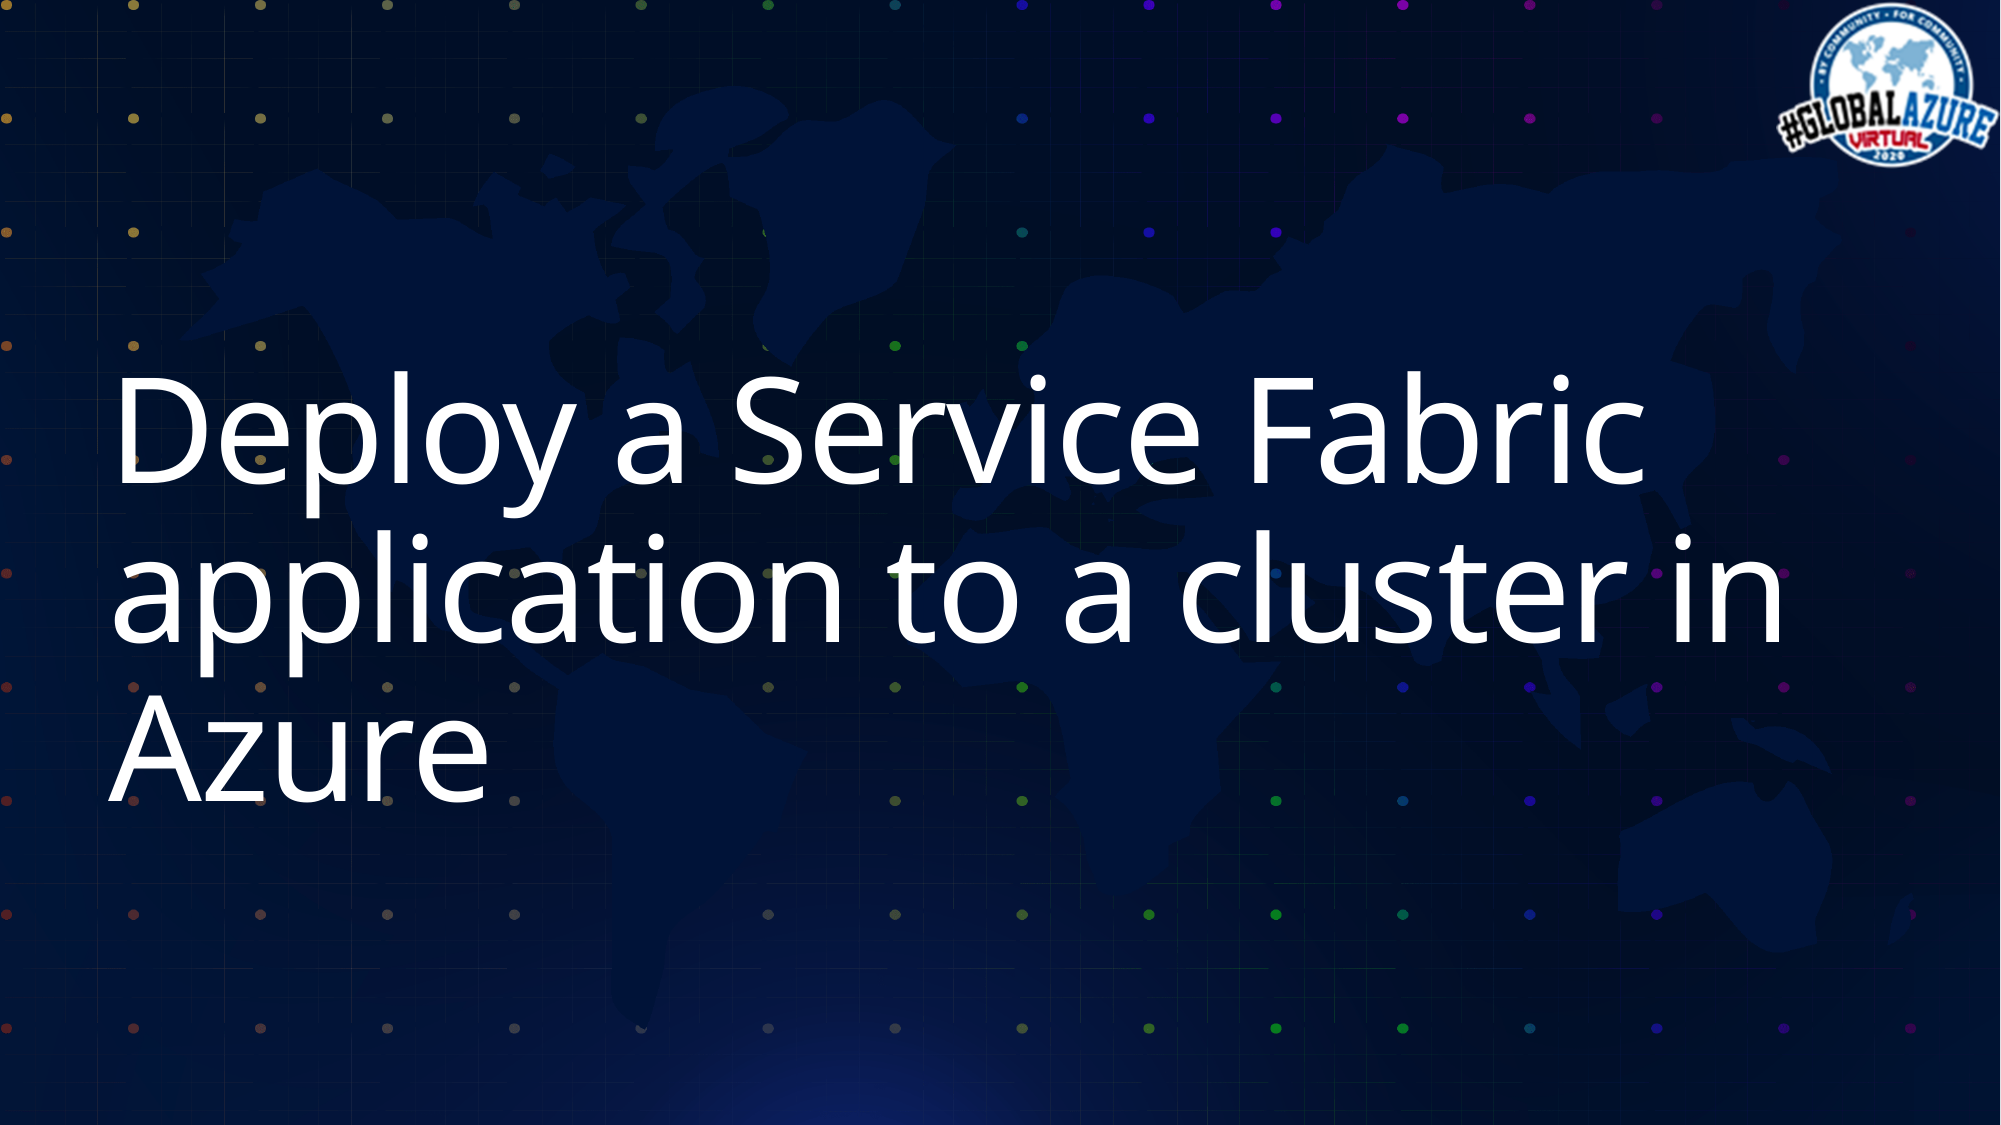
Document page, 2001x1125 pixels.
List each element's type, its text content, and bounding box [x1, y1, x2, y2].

picture [0, 0, 2001, 1125]
title Deploy a Service Fabric application to a cluster in Azure [93, 341, 1956, 693]
